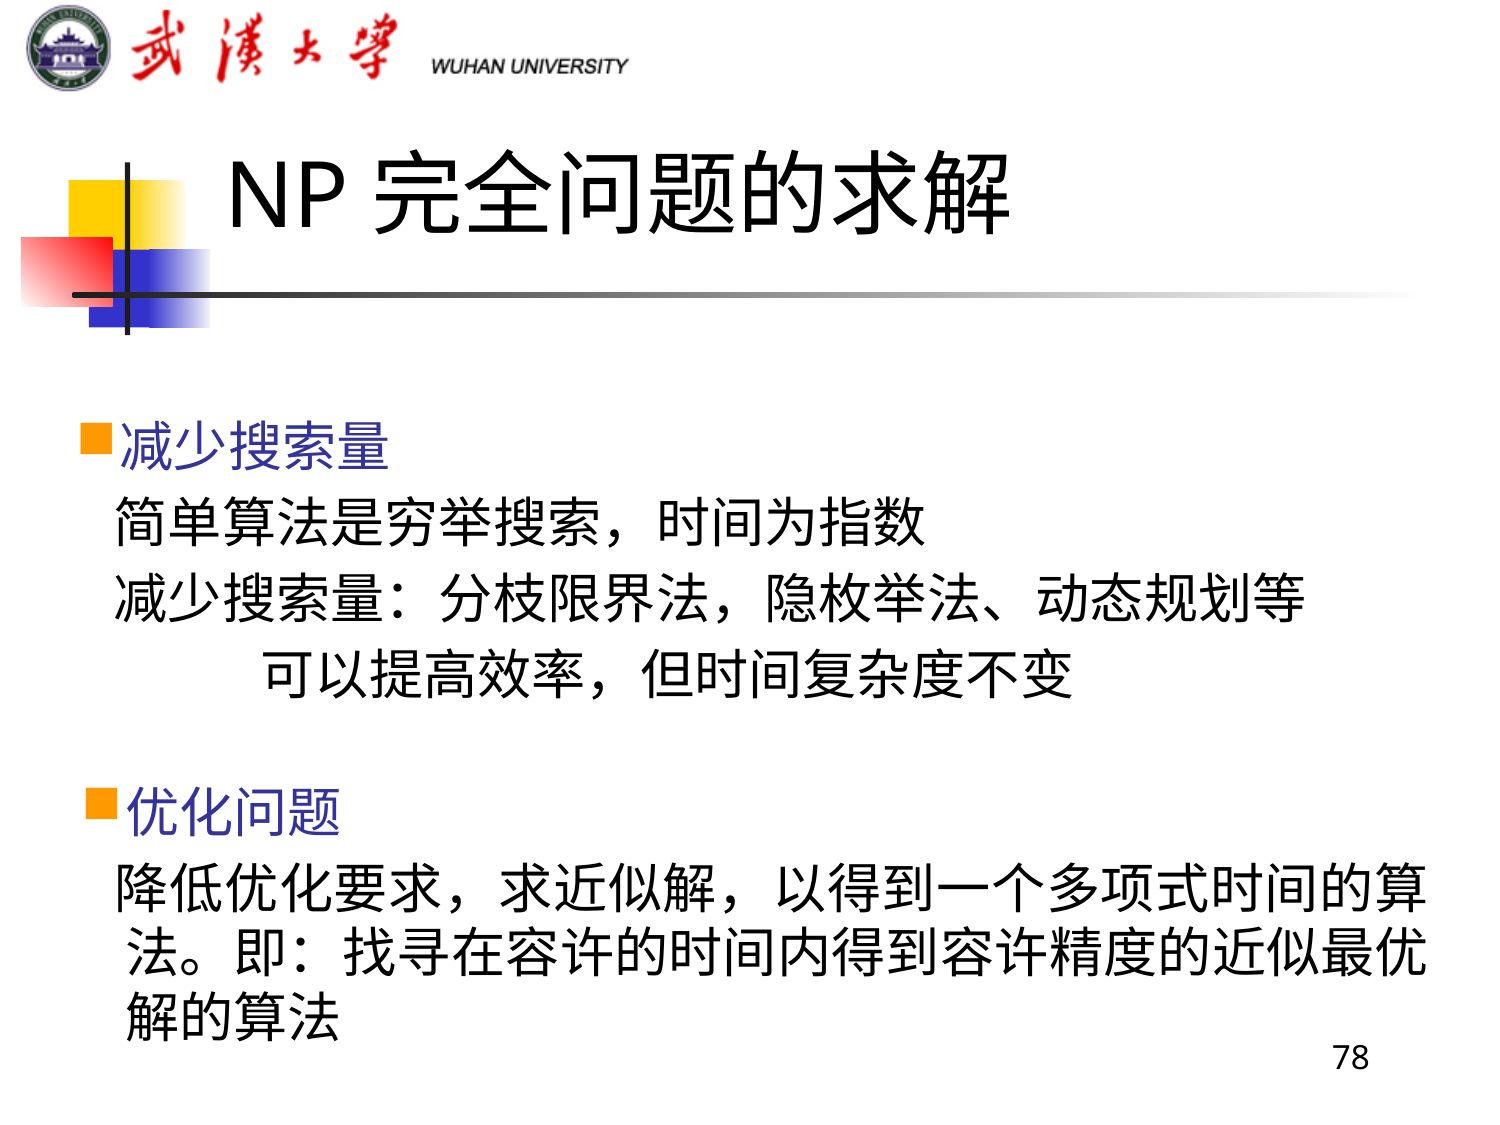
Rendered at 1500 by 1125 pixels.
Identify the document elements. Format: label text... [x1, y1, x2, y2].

text_box 减少搜索量 简单算法是穷举搜索，时间为指数 减少搜索量：分枝限界法，隐枚举法、动态规划等 可以提高效率，但时间复杂度不变 [76, 412, 1424, 706]
title NP完全问题的求解 [209, 168, 1500, 253]
slide_number 78 [1316, 1014, 1500, 1089]
text_box 优化问题 降低优化要求，求近似解，以得到一个多项式时间的算法。即：找寻在容许的时间内得到容许精度的近似最优解的算法 [81, 778, 1430, 1049]
text_box [725, 537, 775, 588]
picture [0, 0, 643, 93]
